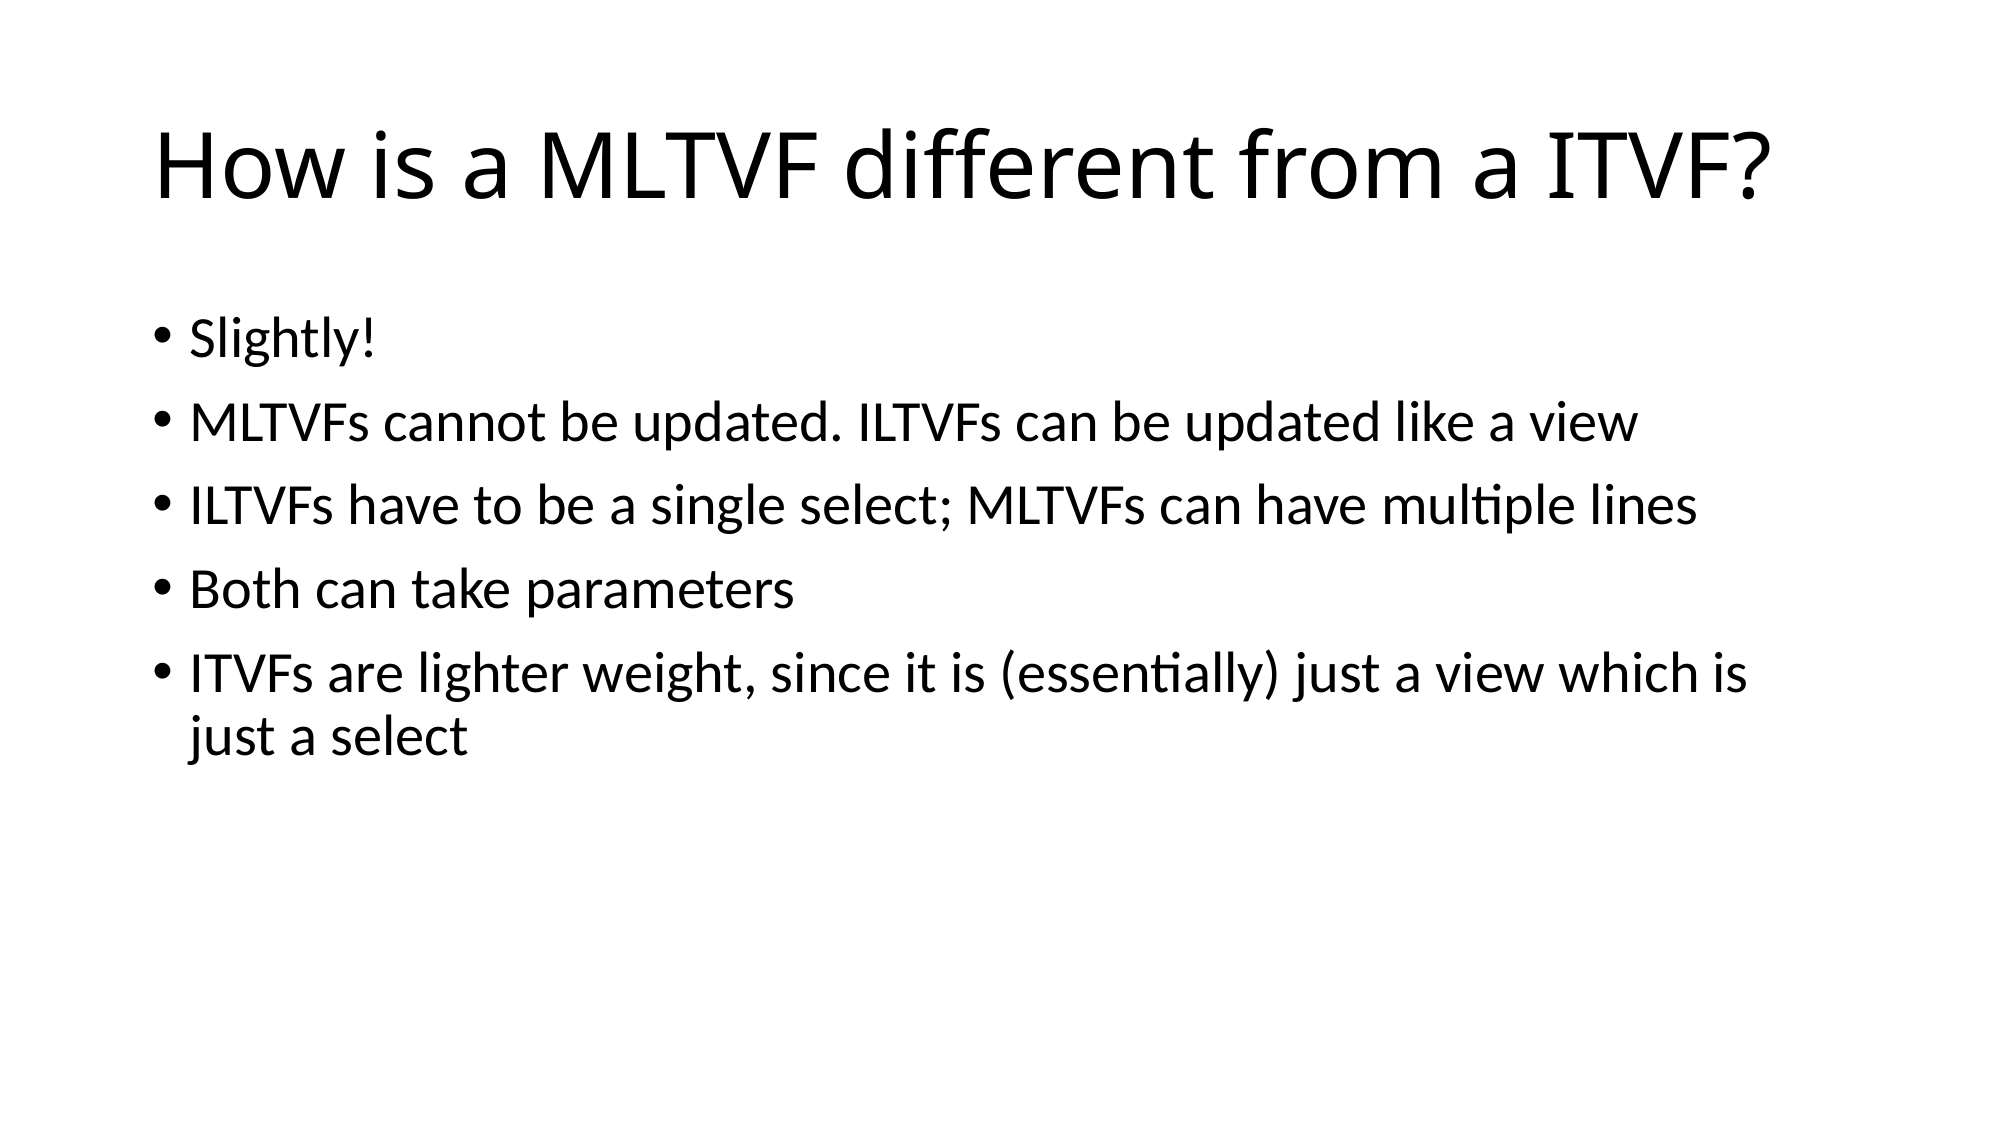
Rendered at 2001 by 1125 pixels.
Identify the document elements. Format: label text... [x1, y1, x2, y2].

list Slightly! MLTVFs cannot be updated. ILTVFs can be updated like a view ILTVFs have to be a single select; MLTVFs can have multiple lines Both can take parameters ITVFs are lighter weight, since it is (essentially) just a view which is just a select [137, 299, 1863, 1014]
title How is a MLTVF different from a ITVF? [137, 59, 1863, 278]
